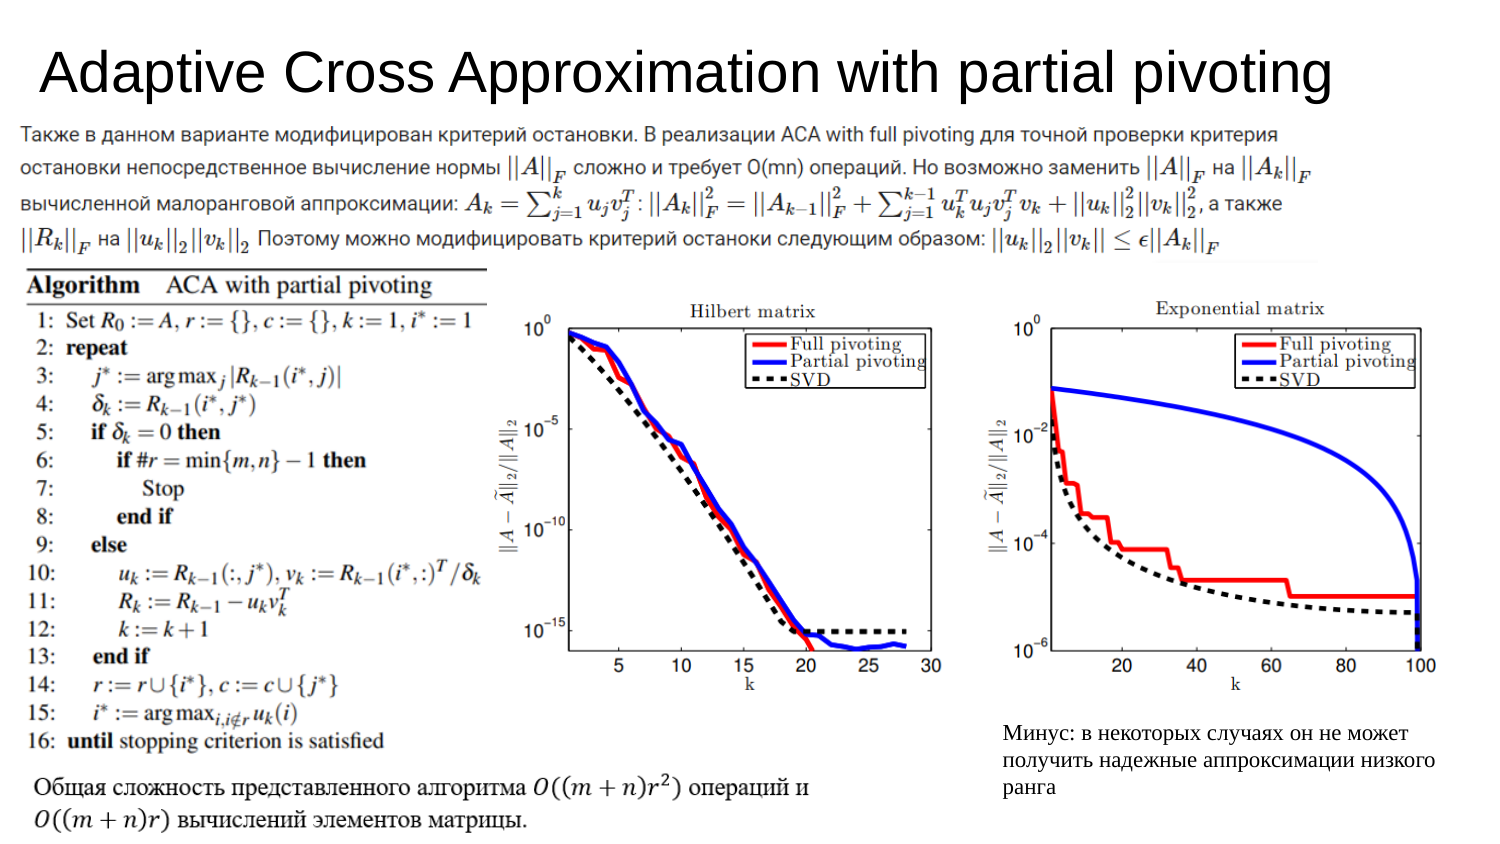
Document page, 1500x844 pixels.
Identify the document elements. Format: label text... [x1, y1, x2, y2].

picture [13, 113, 1319, 264]
title Adaptive Cross Approximation with partial pivoting [24, 19, 1423, 114]
picture [24, 268, 1445, 760]
picture [24, 765, 821, 844]
text_box Минус: в некоторых случаях он не может получить надежные аппроксимации низкого ранга [987, 701, 1483, 815]
